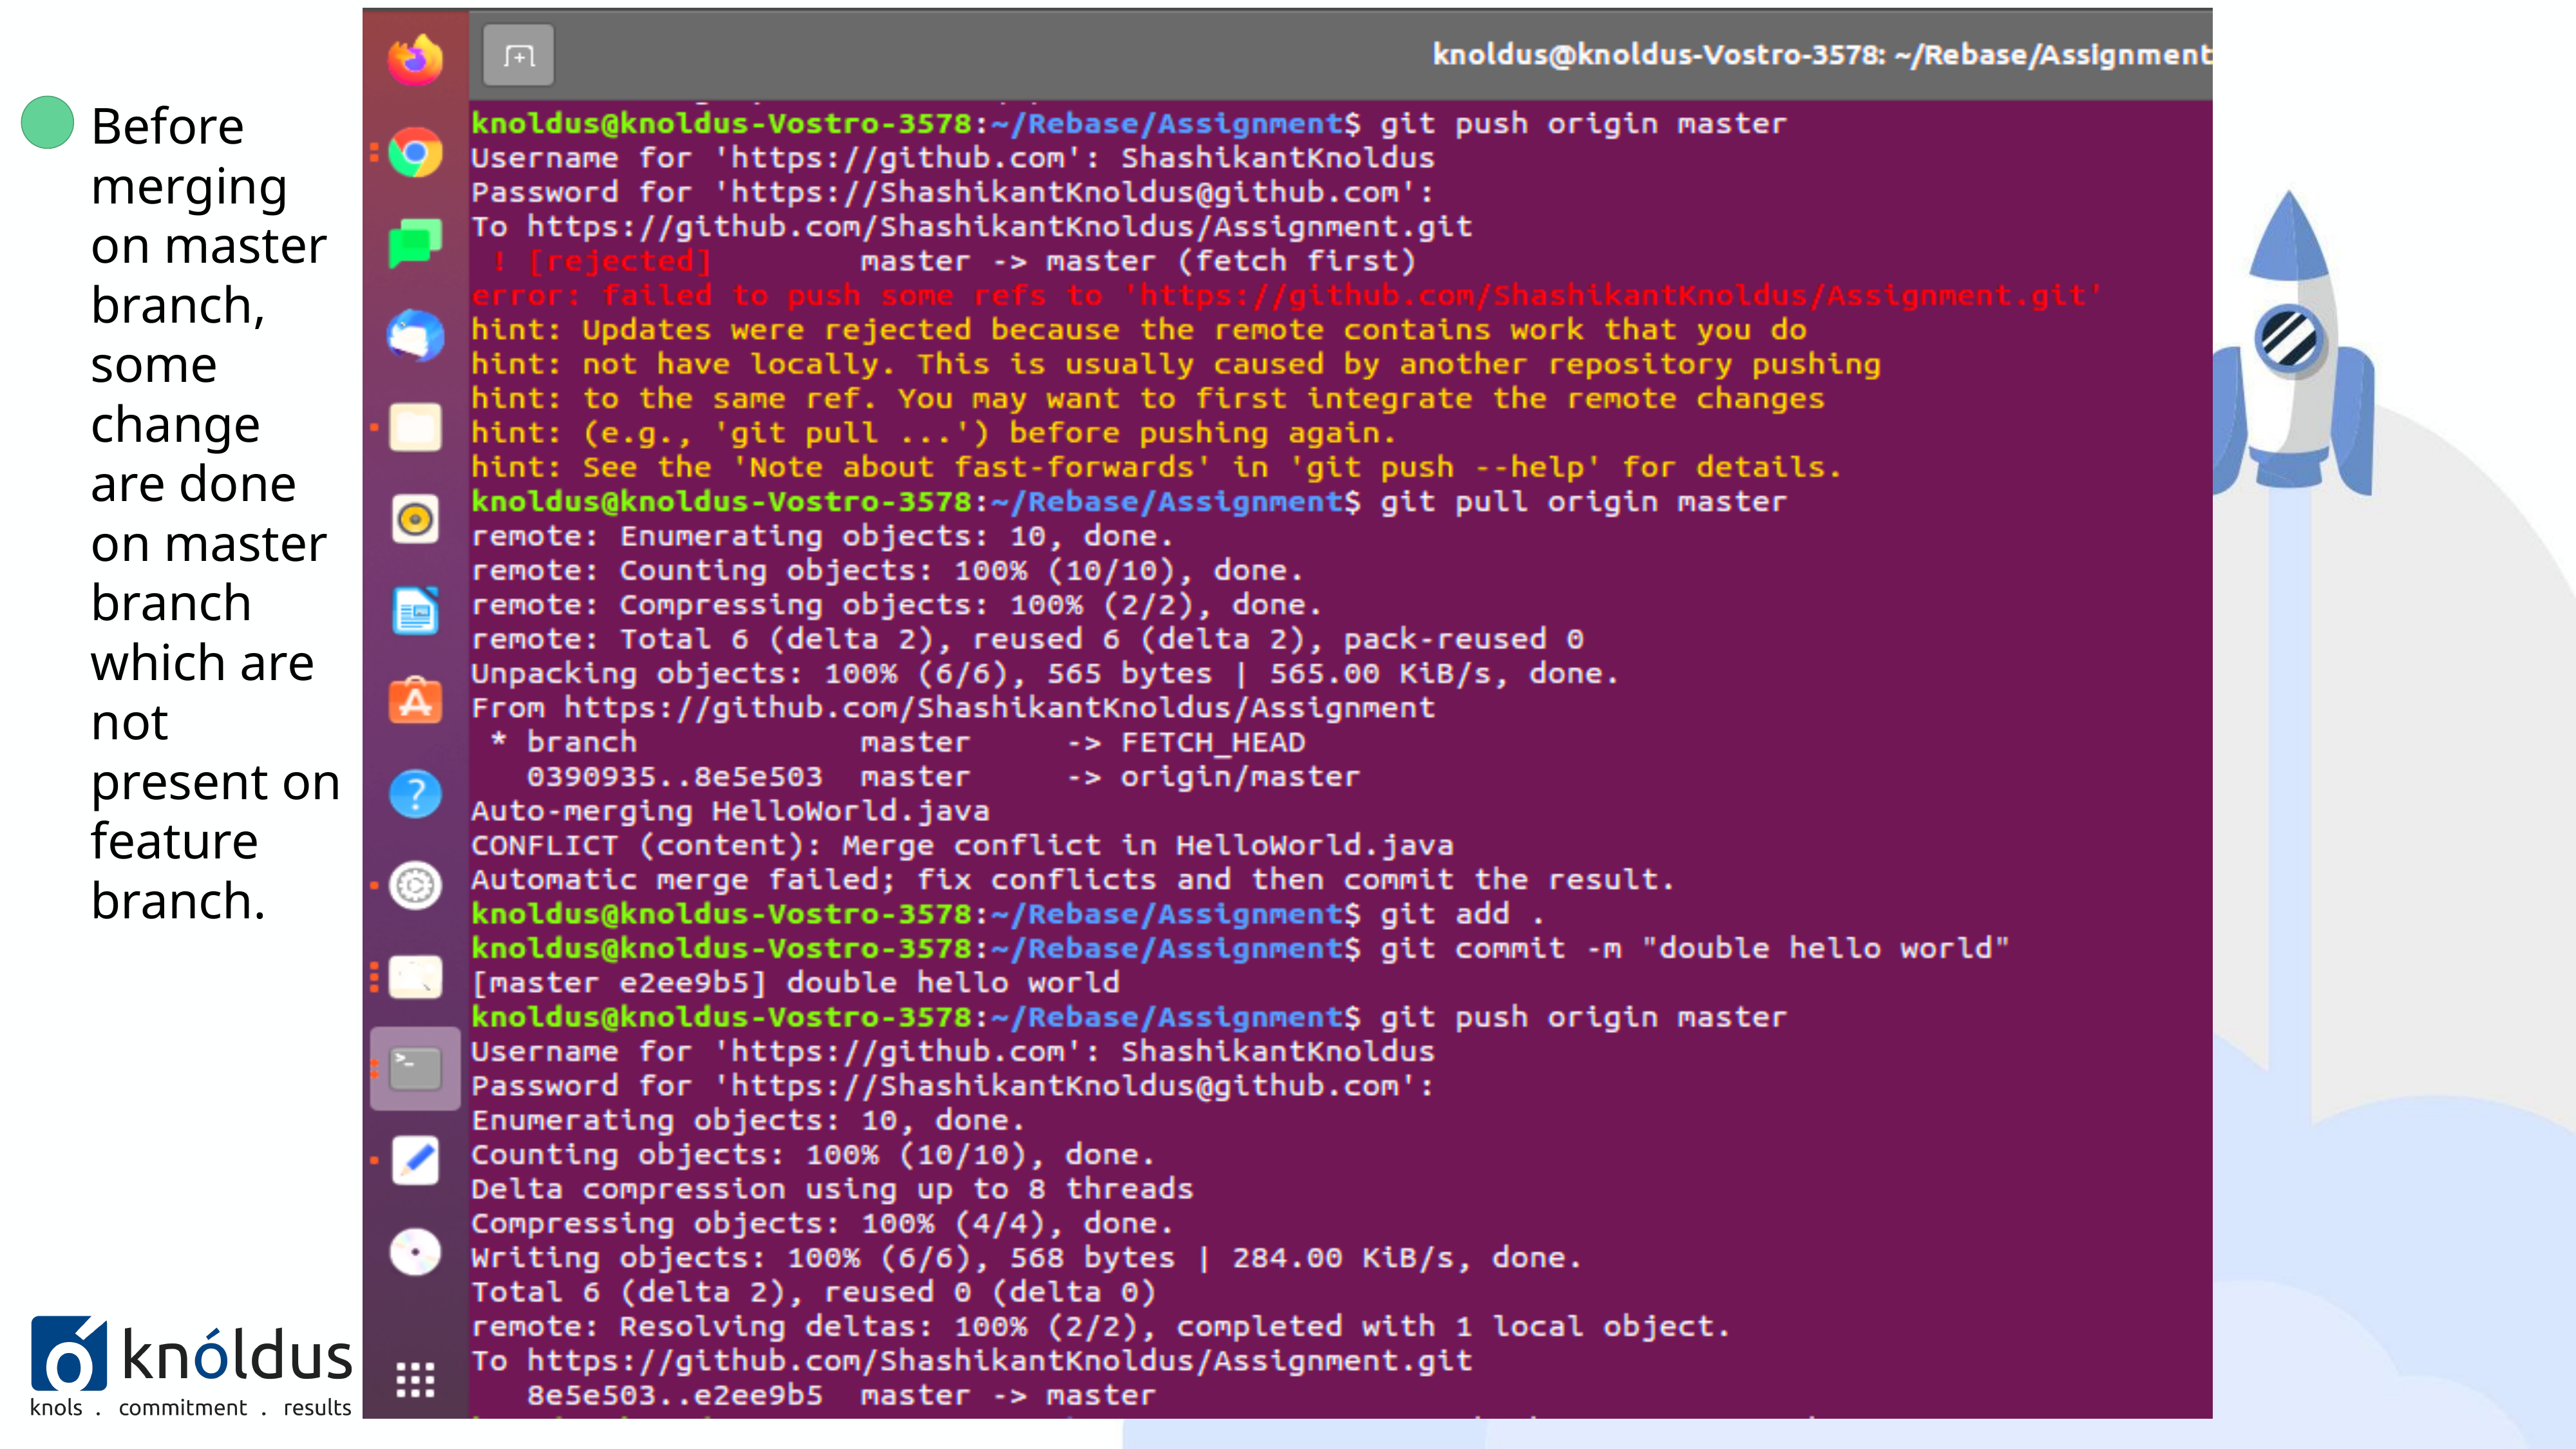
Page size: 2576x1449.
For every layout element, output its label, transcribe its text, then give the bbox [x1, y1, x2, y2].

text_box [21, 96, 74, 149]
picture [0, 0, 2576, 1449]
text_box Before merging on master branch, some change are done on master branch which are not present on feature branch. [80, 84, 356, 938]
